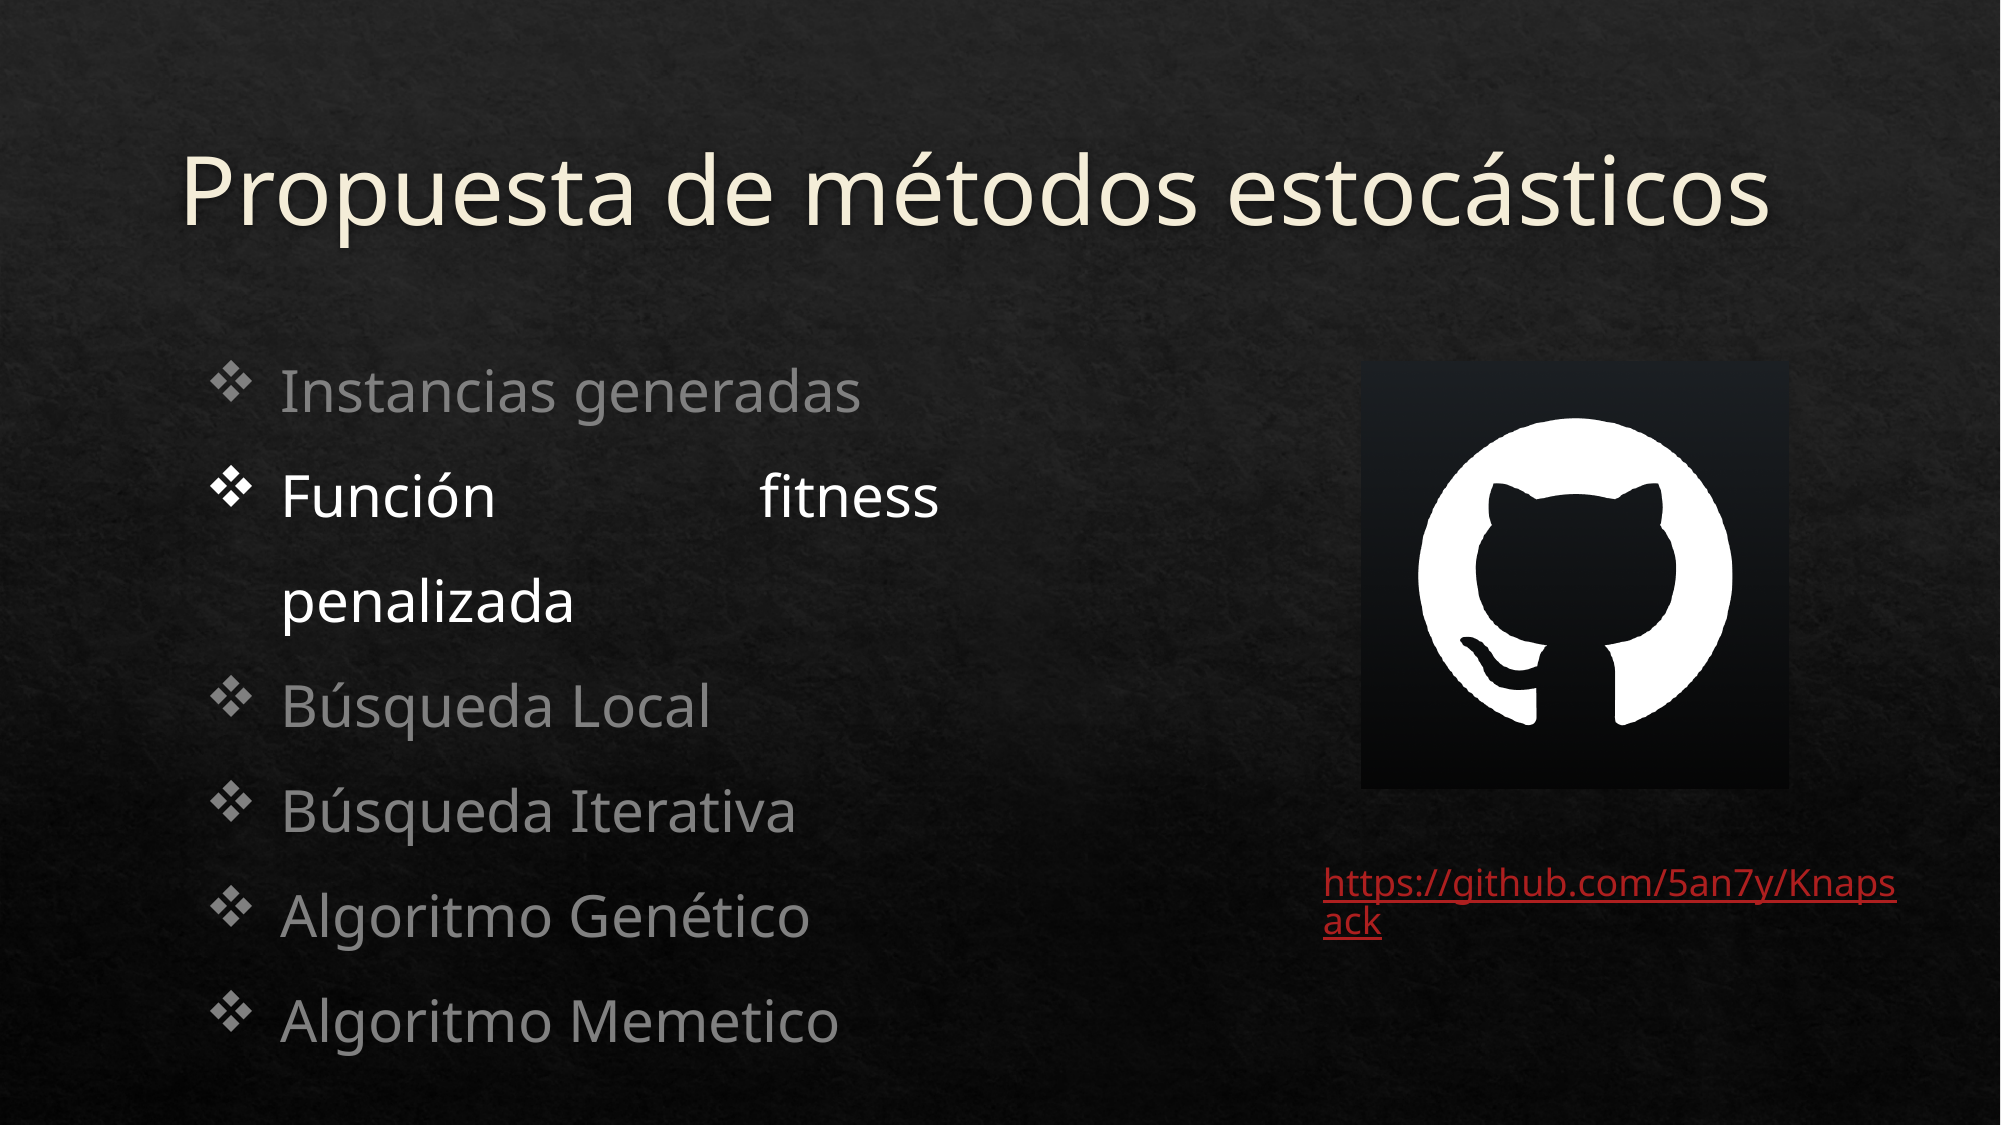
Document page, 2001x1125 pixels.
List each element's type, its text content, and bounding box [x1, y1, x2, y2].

picture [1361, 361, 1789, 789]
text_box Instancias generadas Función fitness penalizada Búsqueda Local Búsqueda Iterativa Algoritmo Genético Algoritmo Memetico [190, 311, 955, 1061]
title Propuesta de métodos estocásticos [126, 91, 1825, 298]
text_box https://github.com/5an7y/Knapsack [1308, 851, 1925, 963]
